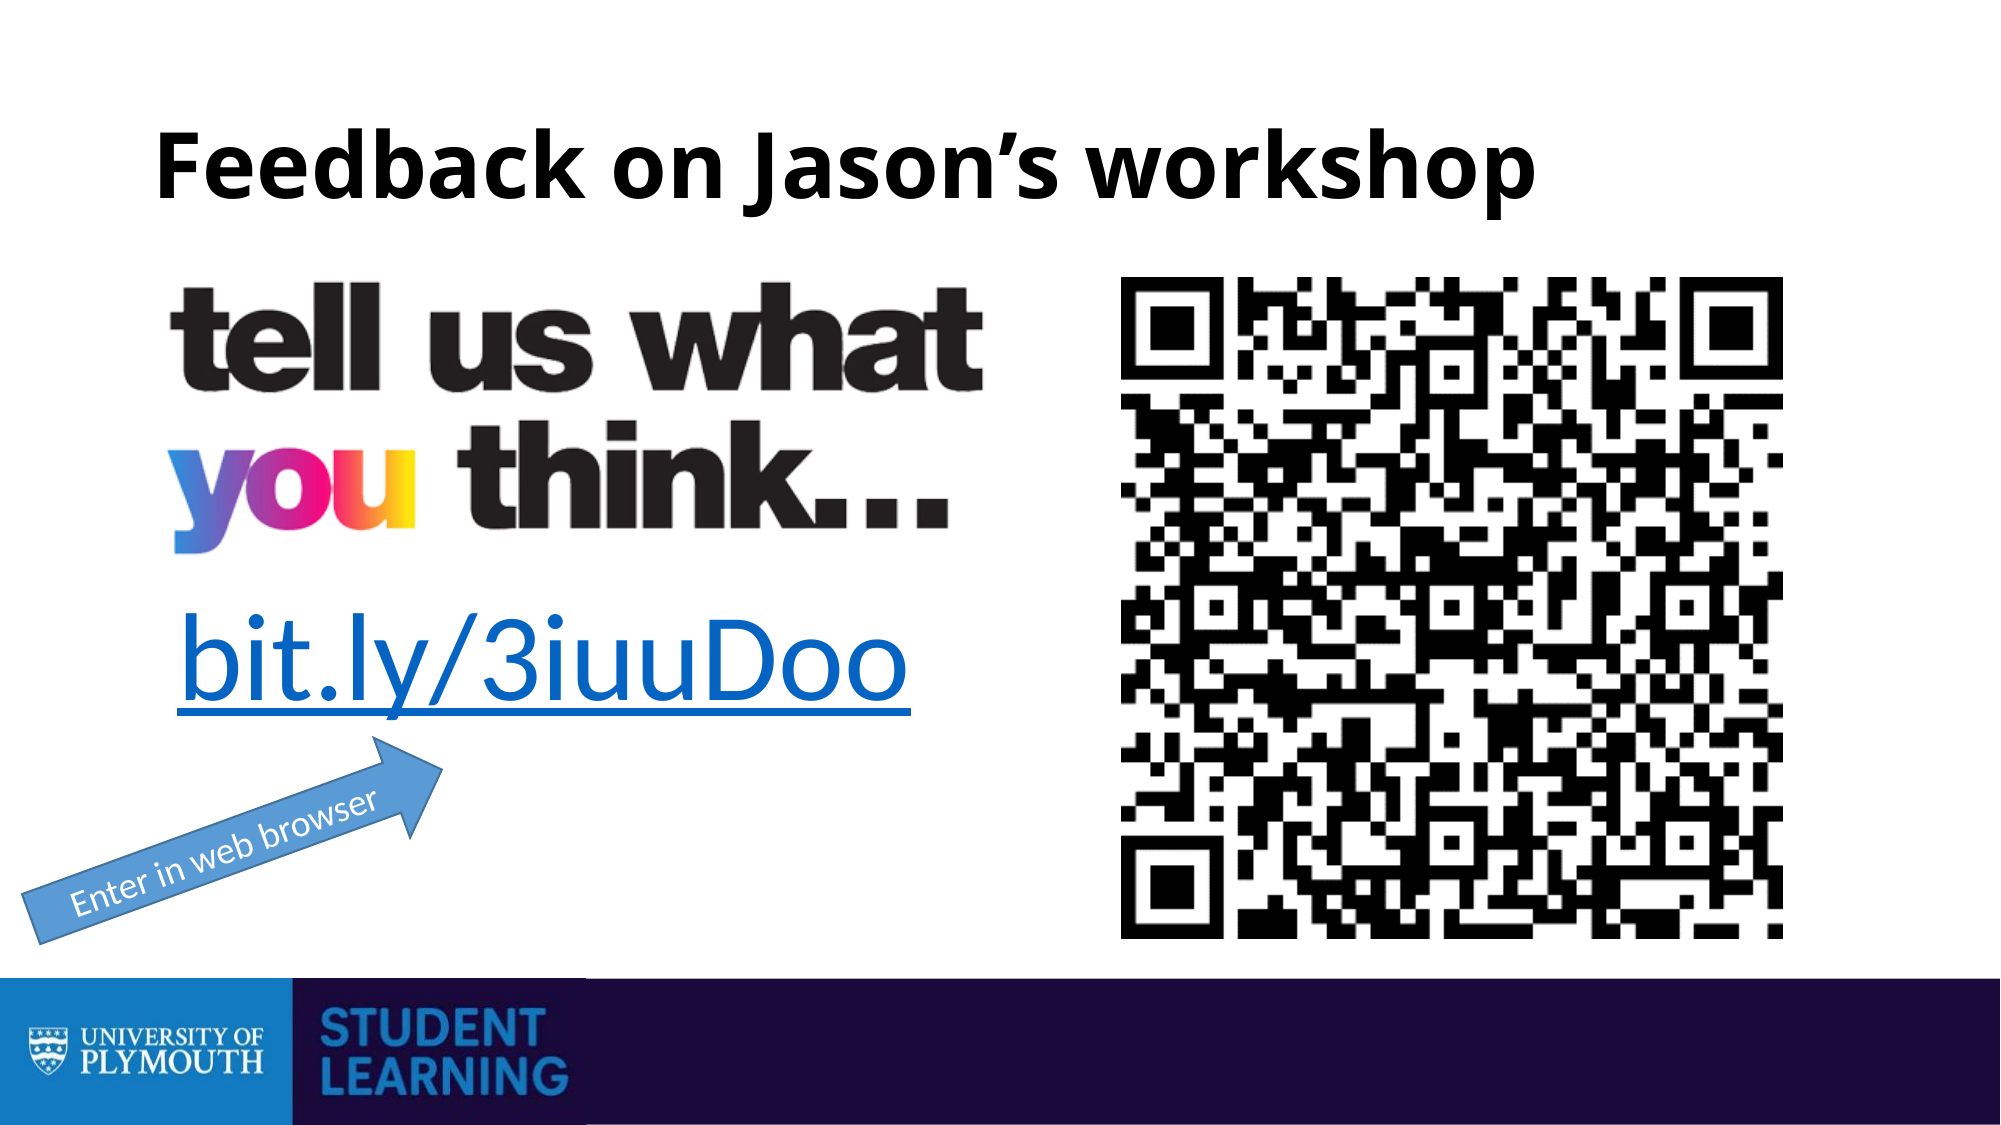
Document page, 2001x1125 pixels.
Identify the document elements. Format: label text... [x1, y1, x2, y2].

title Feedback on Jason’s workshop [137, 59, 1863, 278]
picture [0, 978, 586, 1125]
text_box Enter in web browser [20, 735, 444, 946]
text_box bit.ly/3iuuDoo [162, 567, 1121, 733]
picture [162, 242, 1000, 568]
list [1121, 277, 1783, 939]
